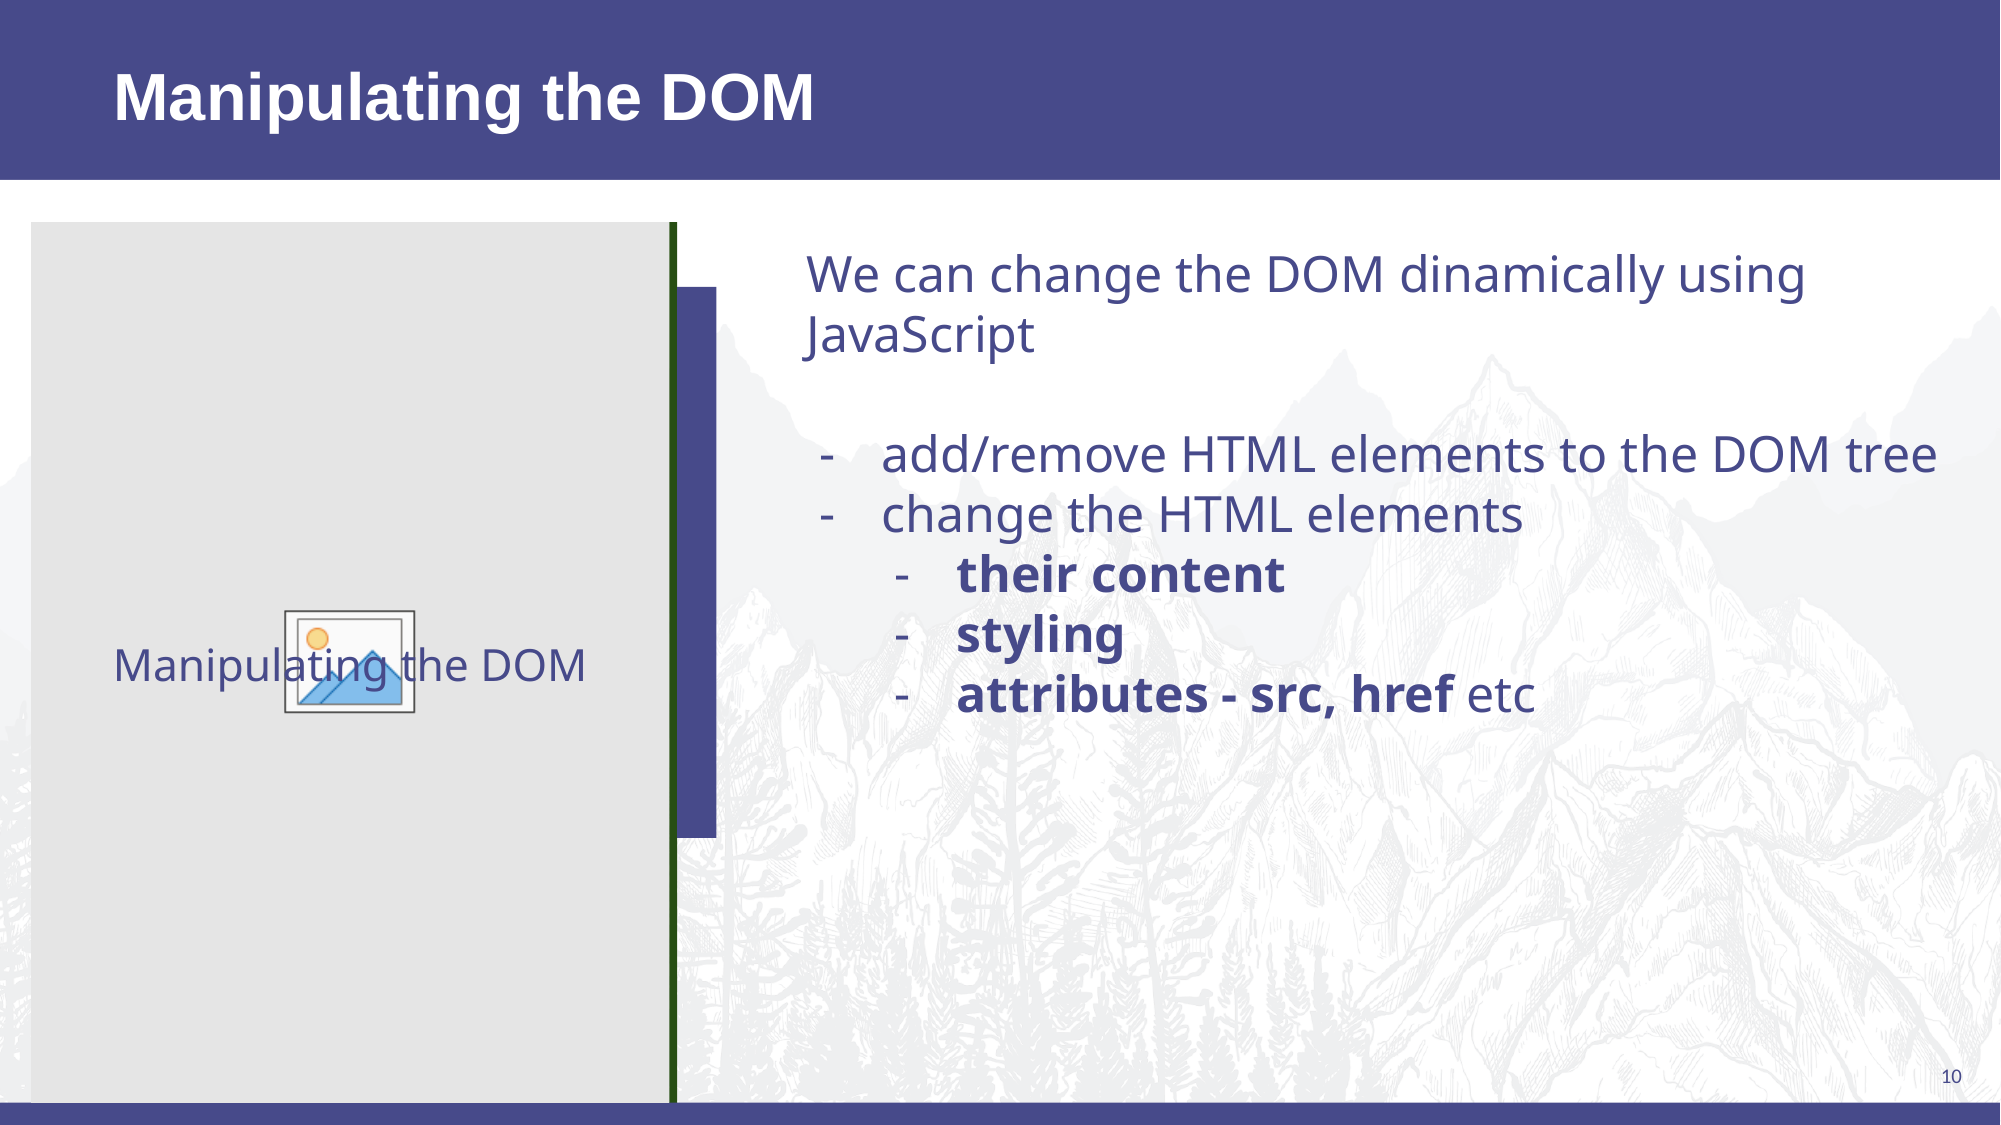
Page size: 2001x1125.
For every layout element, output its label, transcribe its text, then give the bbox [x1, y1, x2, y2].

list We can change the DOM dinamically using JavaScript add/remove HTML elements to the DOM tree change the HTML elements their content styling attributes - src, href etc [786, 222, 1968, 1047]
text_box Manipulating the DOM [93, 0, 1447, 176]
slide_number 10 [1897, 1049, 1968, 1101]
picture [30, 222, 670, 1103]
